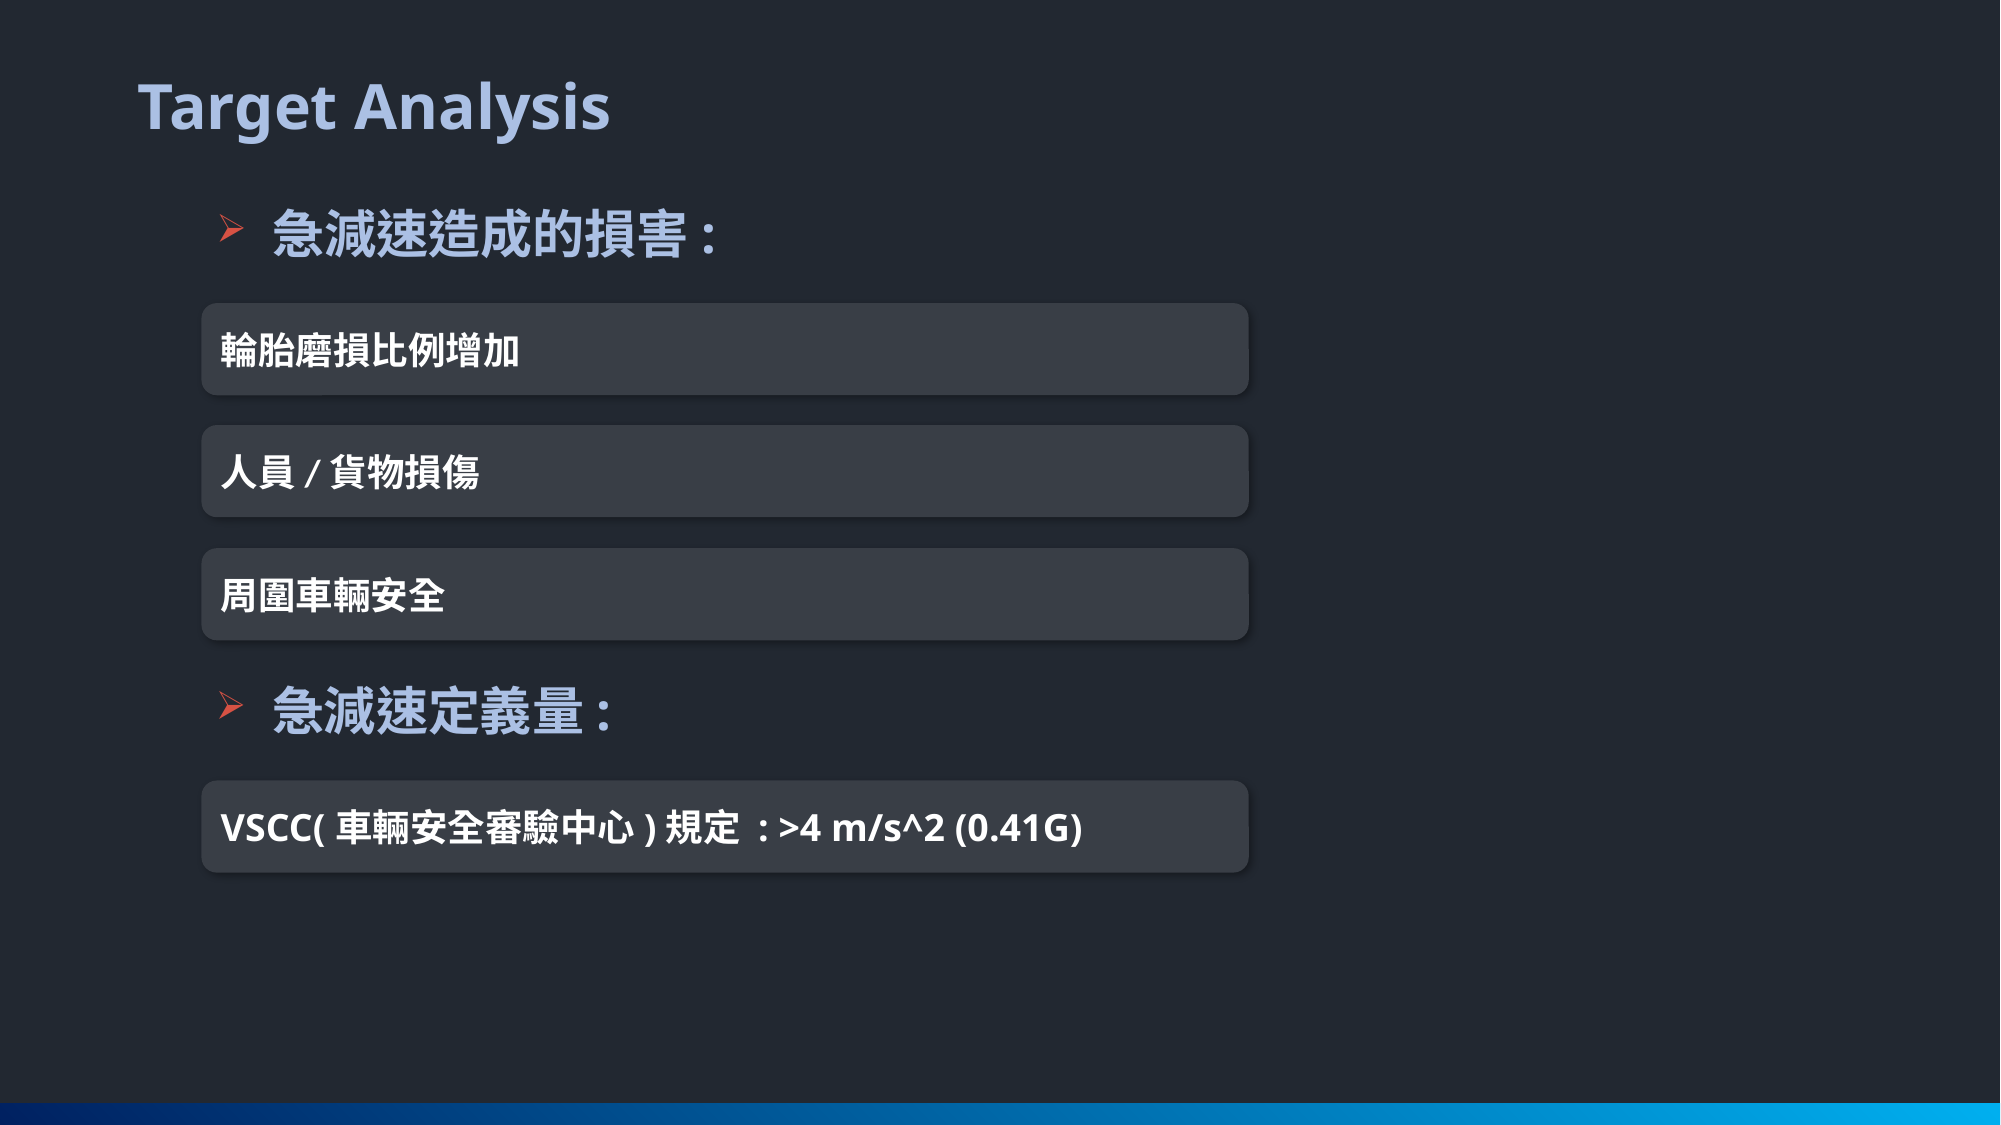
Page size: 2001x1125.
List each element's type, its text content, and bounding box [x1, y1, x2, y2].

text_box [201, 671, 1249, 873]
text_box Target Analysis [123, 59, 628, 149]
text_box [201, 194, 1249, 641]
